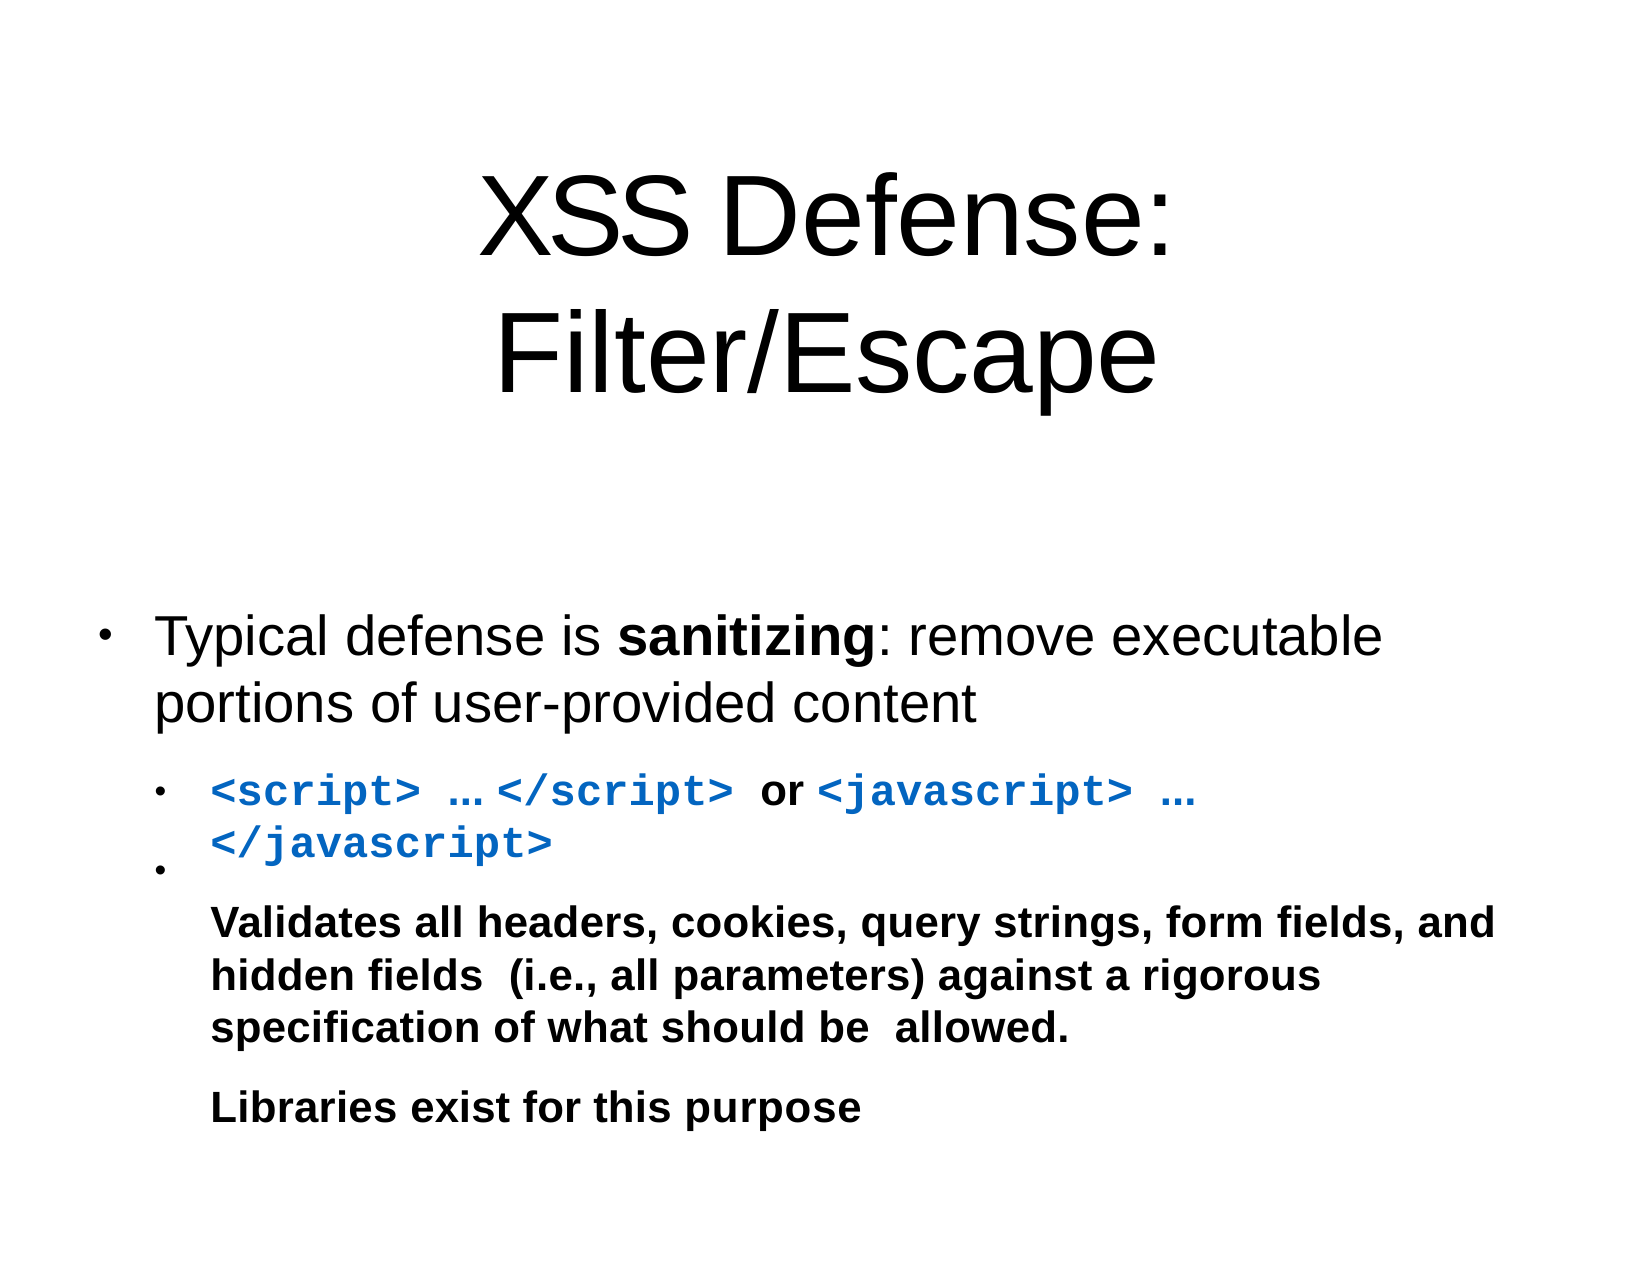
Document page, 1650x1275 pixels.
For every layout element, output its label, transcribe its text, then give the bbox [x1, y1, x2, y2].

title XSS Defense: Filter/Escape [126, 133, 1524, 419]
text_box • [152, 848, 174, 889]
text_box <script> ... </script> or <javascript> ... </javascript> Validates all headers, cookies, query strings, form fields, and hidden fields (i.e., all parameters) against a rigorous specification of what should be allowed. Libraries exist for this purpose [208, 761, 1541, 1132]
text_box Typical defense is sanitizing: remove executable portions of user-provided content [152, 598, 1434, 734]
text_box • [96, 607, 123, 658]
text_box • [152, 769, 174, 810]
